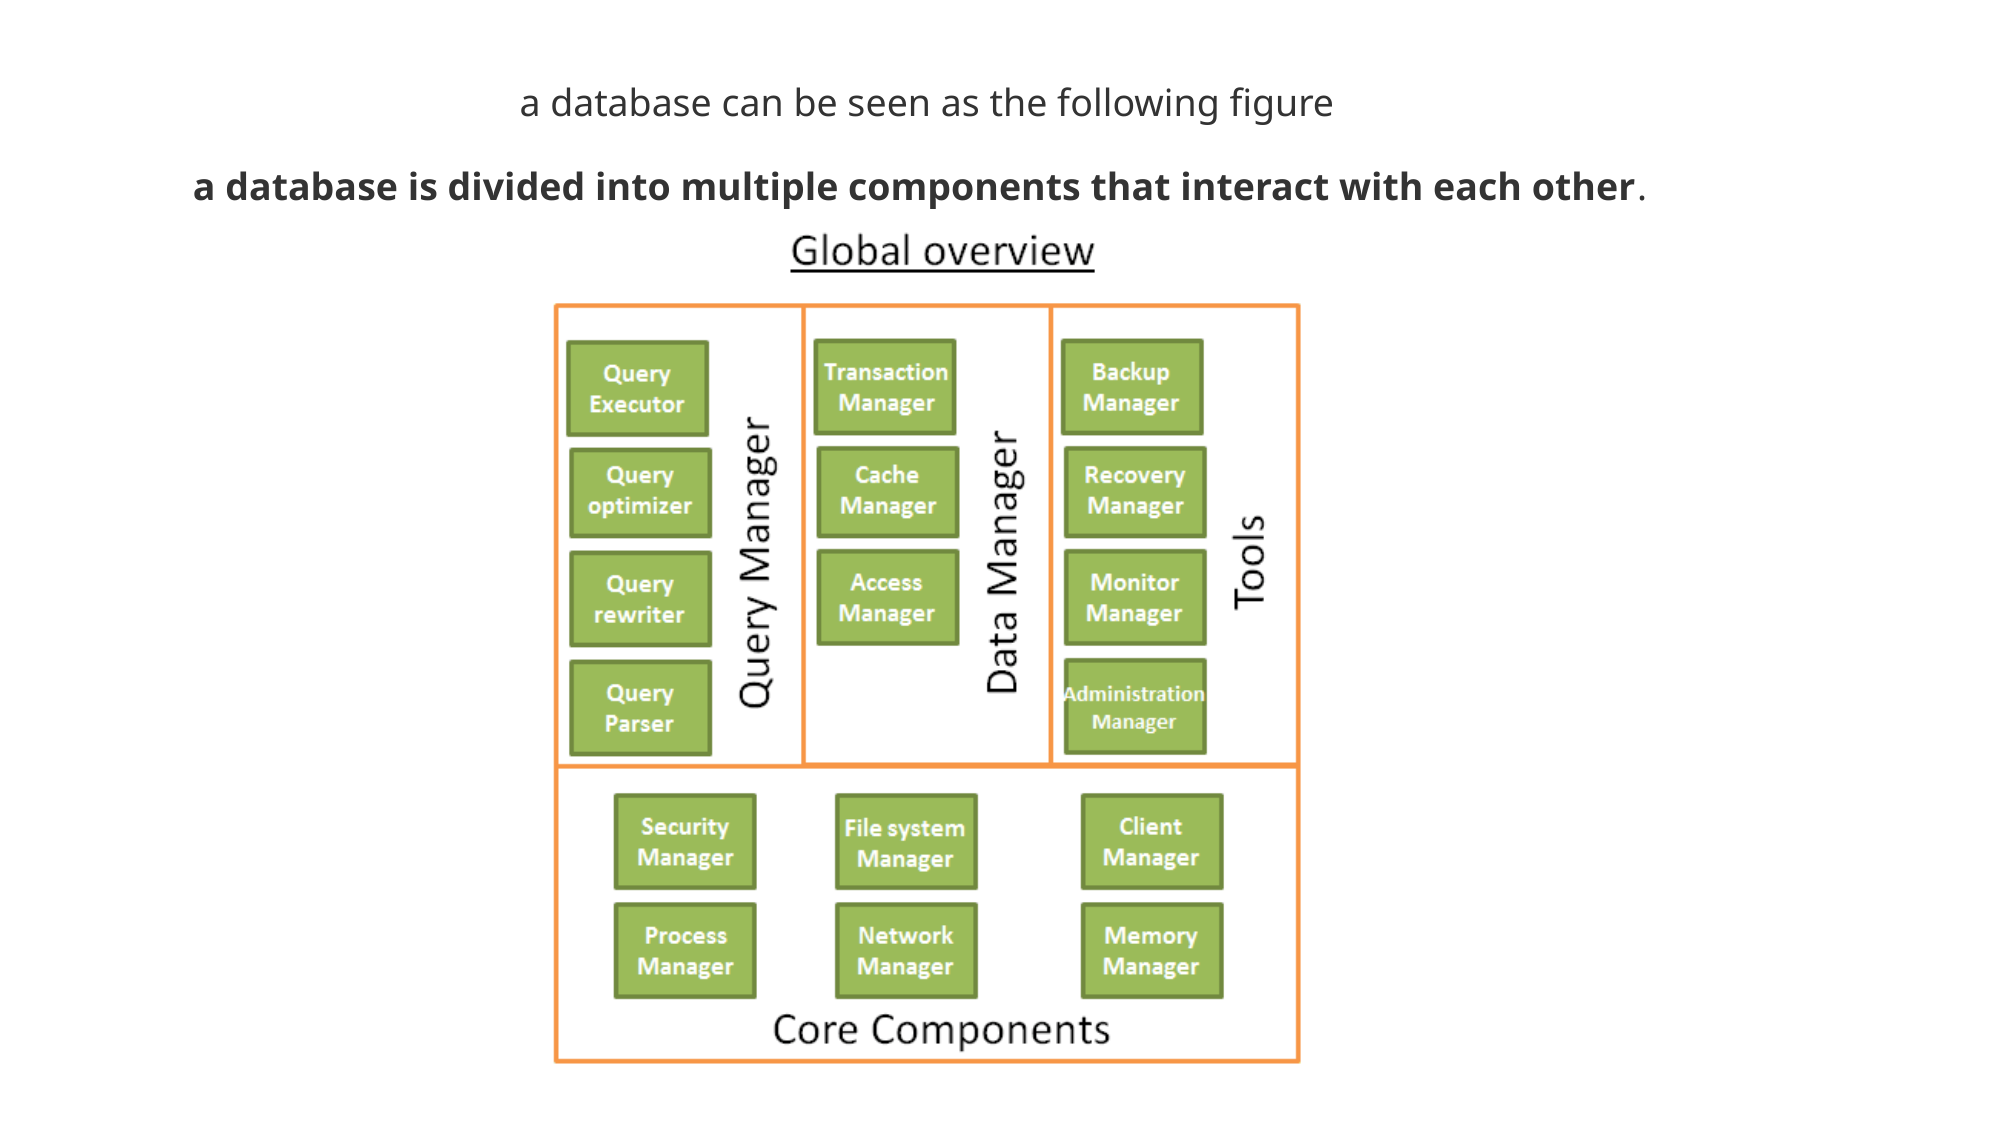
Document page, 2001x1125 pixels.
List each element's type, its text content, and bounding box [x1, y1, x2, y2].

text_box a database is divided into multiple components that interact with each other. [178, 155, 1896, 216]
picture [548, 216, 1307, 1073]
text_box a database can be seen as the following figure [504, 71, 1350, 131]
